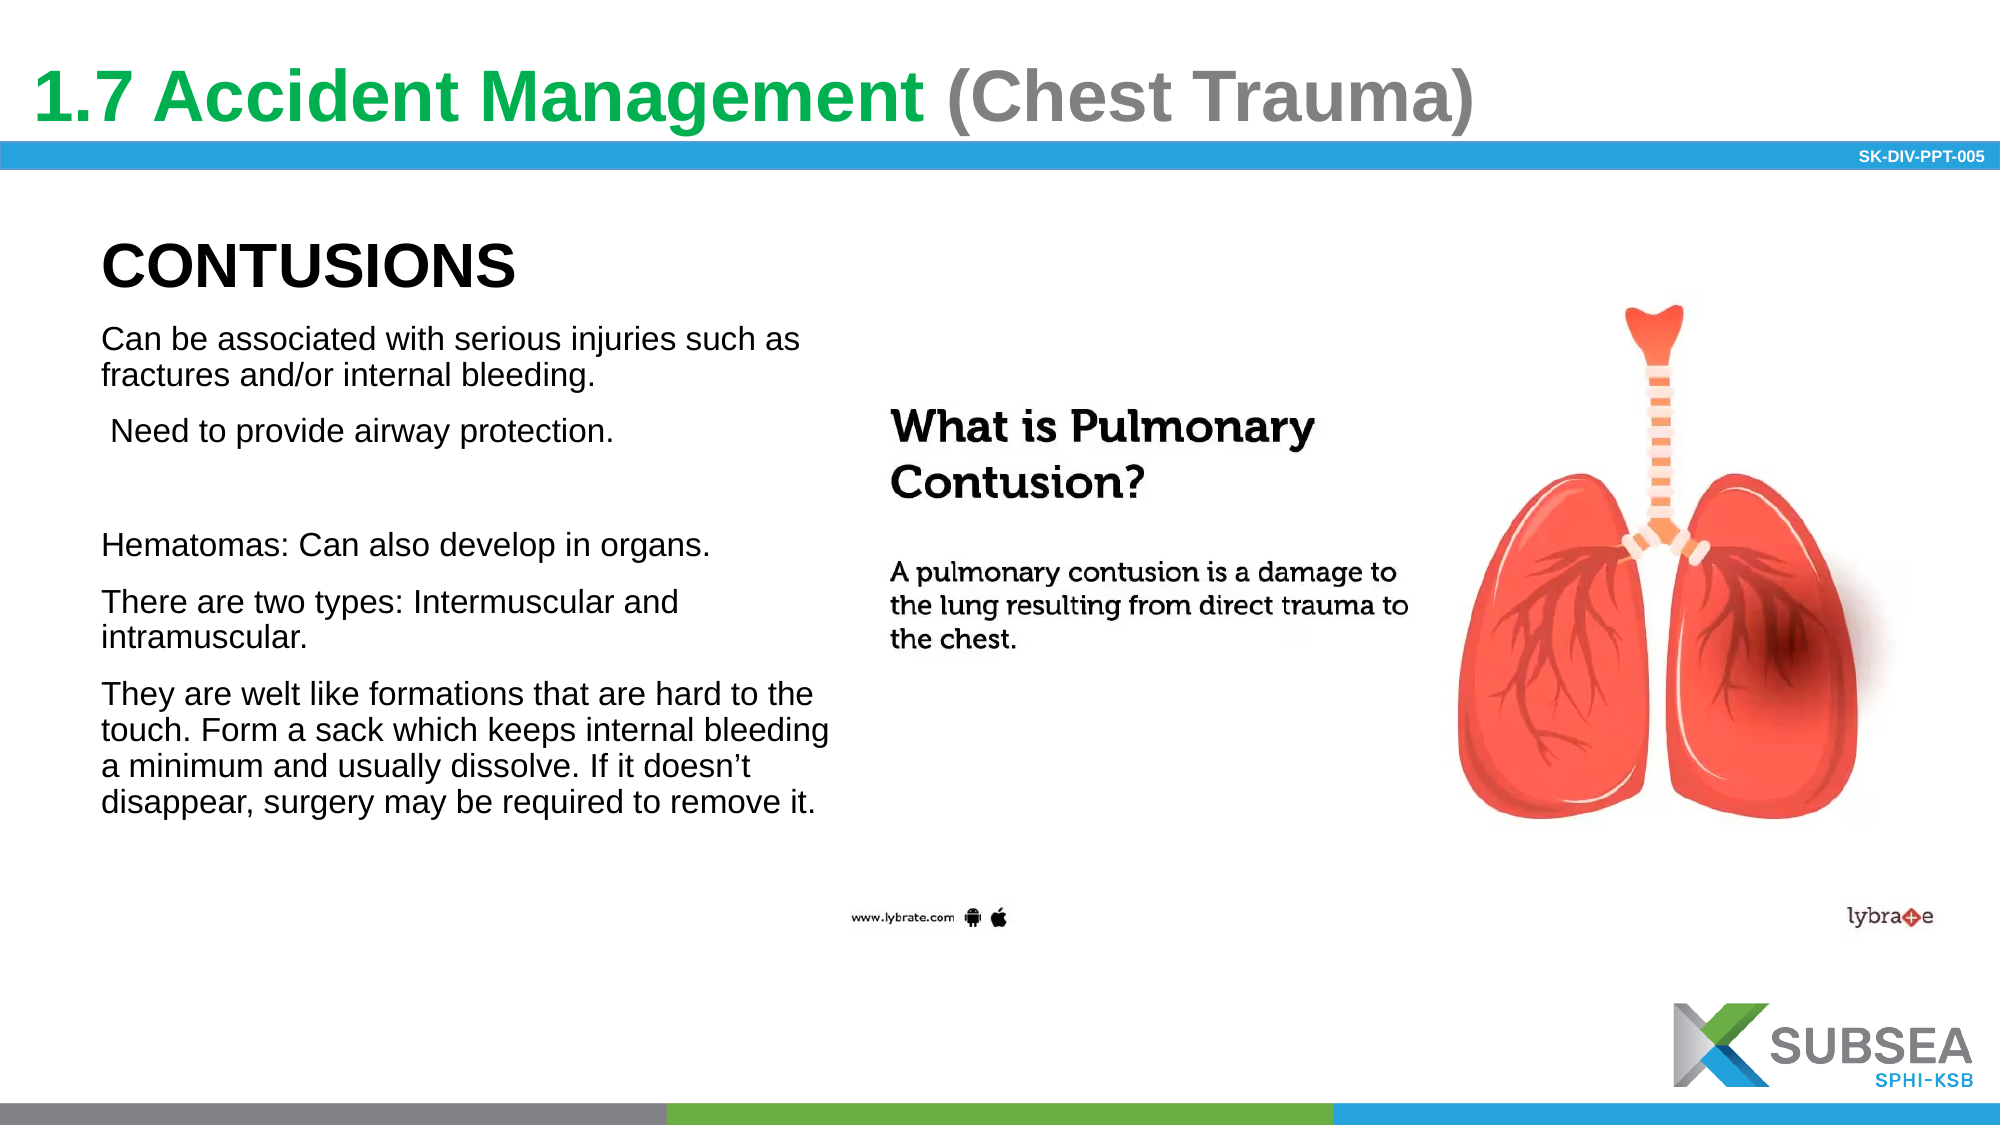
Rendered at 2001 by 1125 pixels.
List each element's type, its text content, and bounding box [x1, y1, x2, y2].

text_box SK-DIV-PPT-005 [0, 141, 2000, 170]
text_box 1.7 Accident Management (Chest Trauma) [18, 40, 2000, 144]
list CONTUSIONS Can be associated with serious injuries such as fractures and/or internal bleeding. Need to provide airway protection. Hematomas: Can also develop in organs. There are two types: Intermuscular and intramuscular. They are welt like formations that are hard to the touch. Form a sack which keeps internal bleeding to a minimum and usually dissolve. If it doesn’t disappear, surgery may be required to remove it. [85, 226, 888, 1006]
picture [834, 201, 1950, 945]
picture [0, 987, 2000, 1125]
